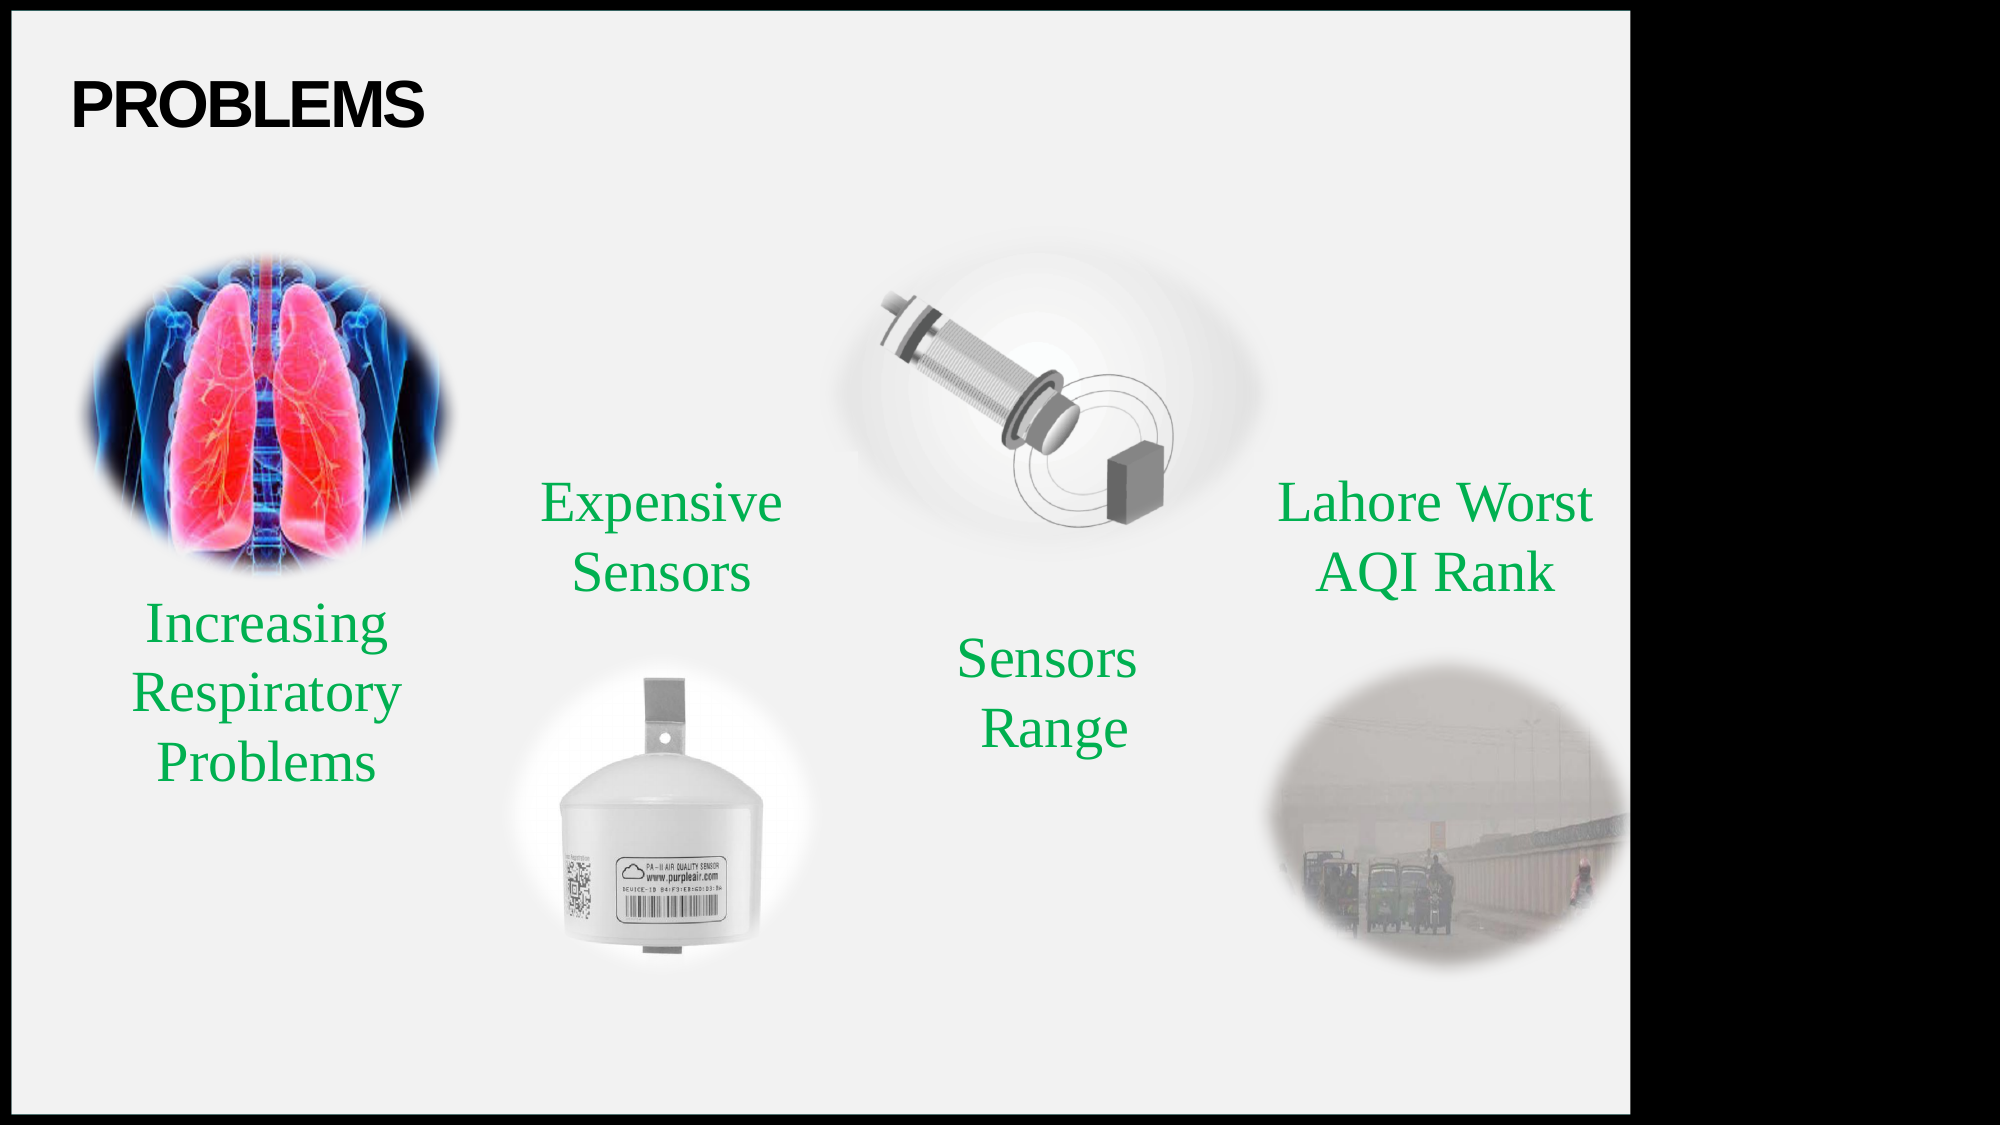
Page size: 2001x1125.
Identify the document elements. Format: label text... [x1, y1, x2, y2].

text_box [1629, 0, 2000, 1125]
text_box Increasing Respiratory Problems [70, 606, 464, 771]
text_box Lahore Worst AQI Rank [1252, 450, 1619, 616]
text_box Expensive Sensors [465, 450, 859, 616]
text_box Sensors Range [858, 606, 1252, 771]
picture [1250, 645, 1644, 984]
picture [70, 246, 464, 584]
picture [493, 645, 831, 984]
picture [817, 224, 1281, 563]
title Problems [70, 70, 1580, 142]
